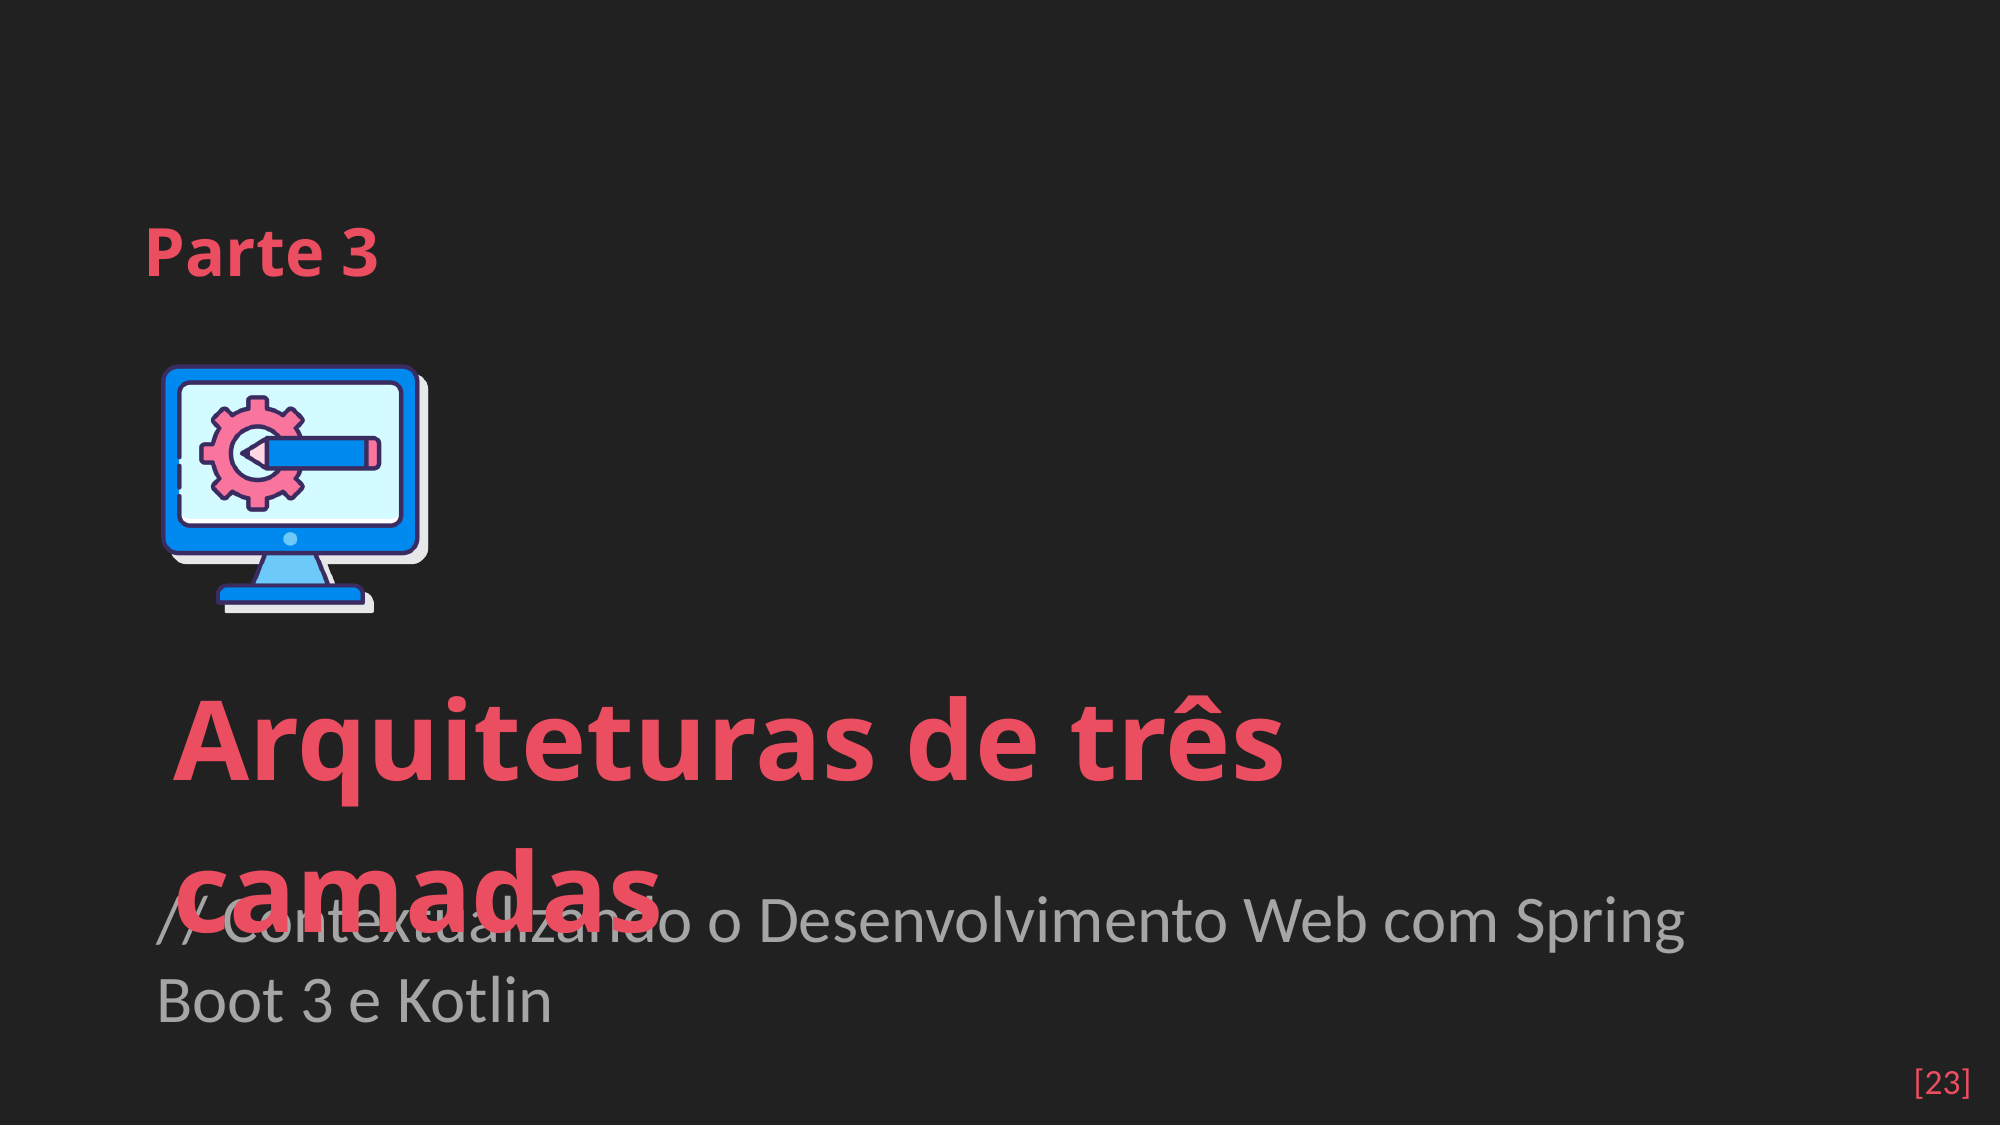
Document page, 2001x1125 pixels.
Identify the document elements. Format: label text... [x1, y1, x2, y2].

slide_number [23] [1871, 1038, 1992, 1125]
picture [153, 347, 436, 630]
text_box Parte 3 [123, 190, 1745, 297]
text_box Arquiteturas de três camadas [153, 629, 1802, 796]
text_box // Contextualizando o Desenvolvimento Web com Spring Boot 3 e Kotlin [136, 873, 1758, 1039]
